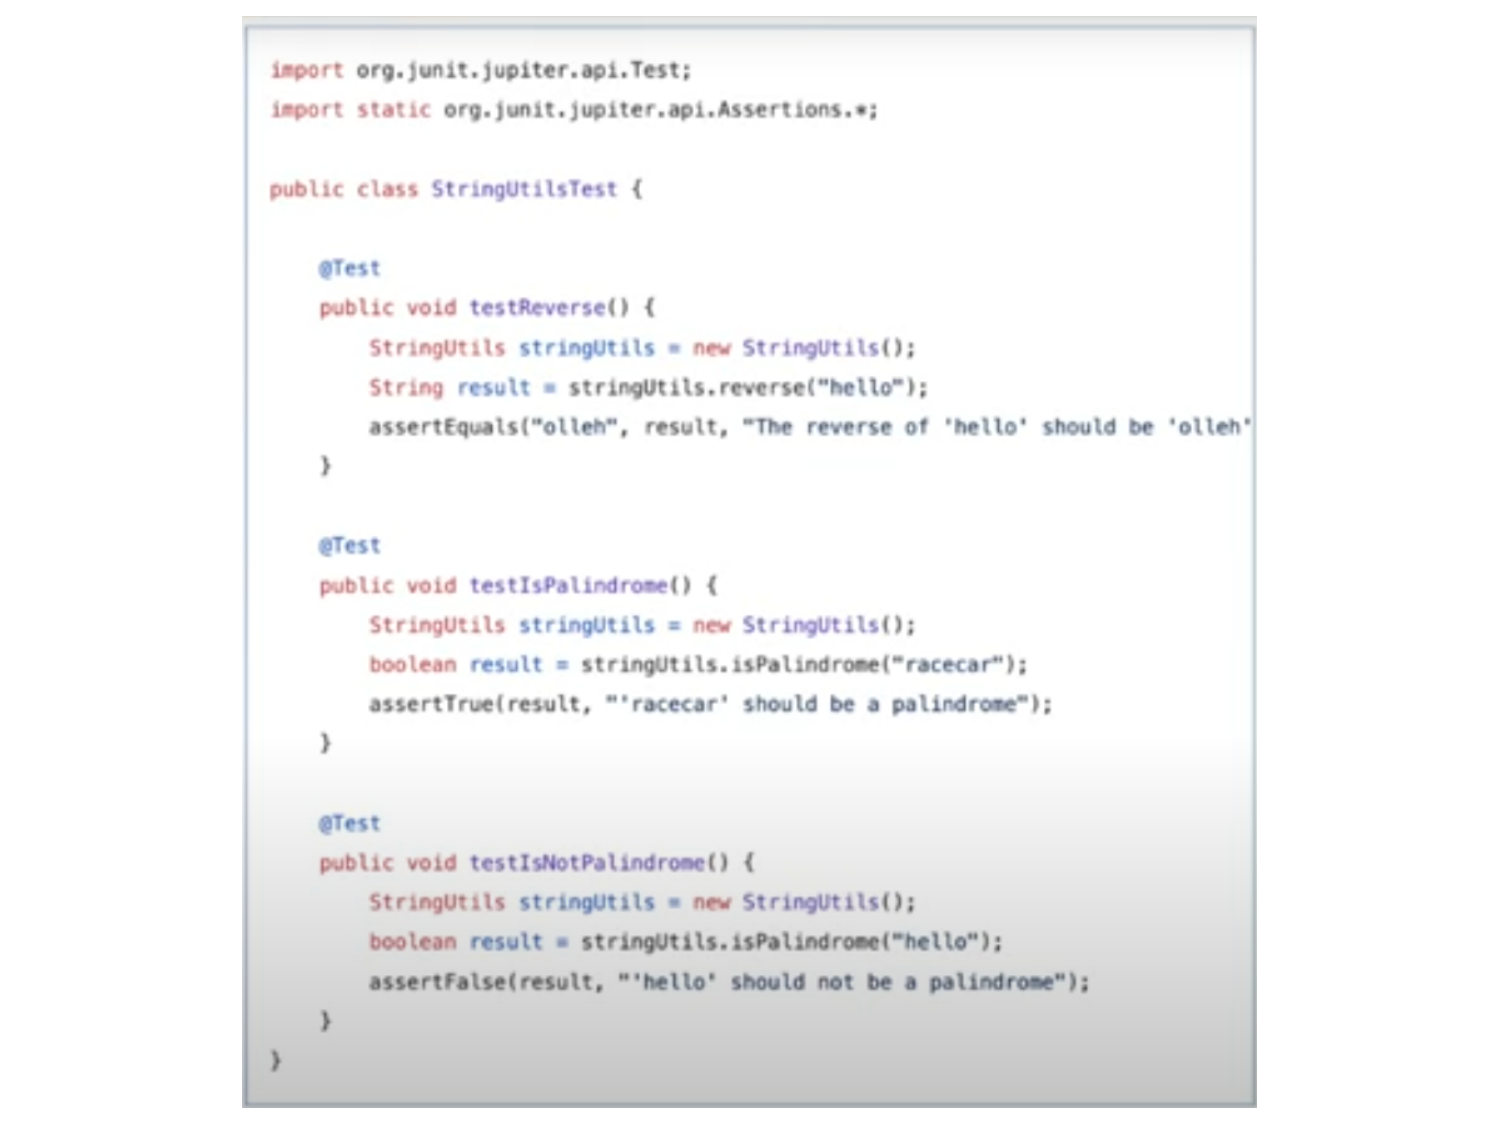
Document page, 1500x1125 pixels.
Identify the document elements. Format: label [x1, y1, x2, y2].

picture [242, 16, 1257, 1109]
